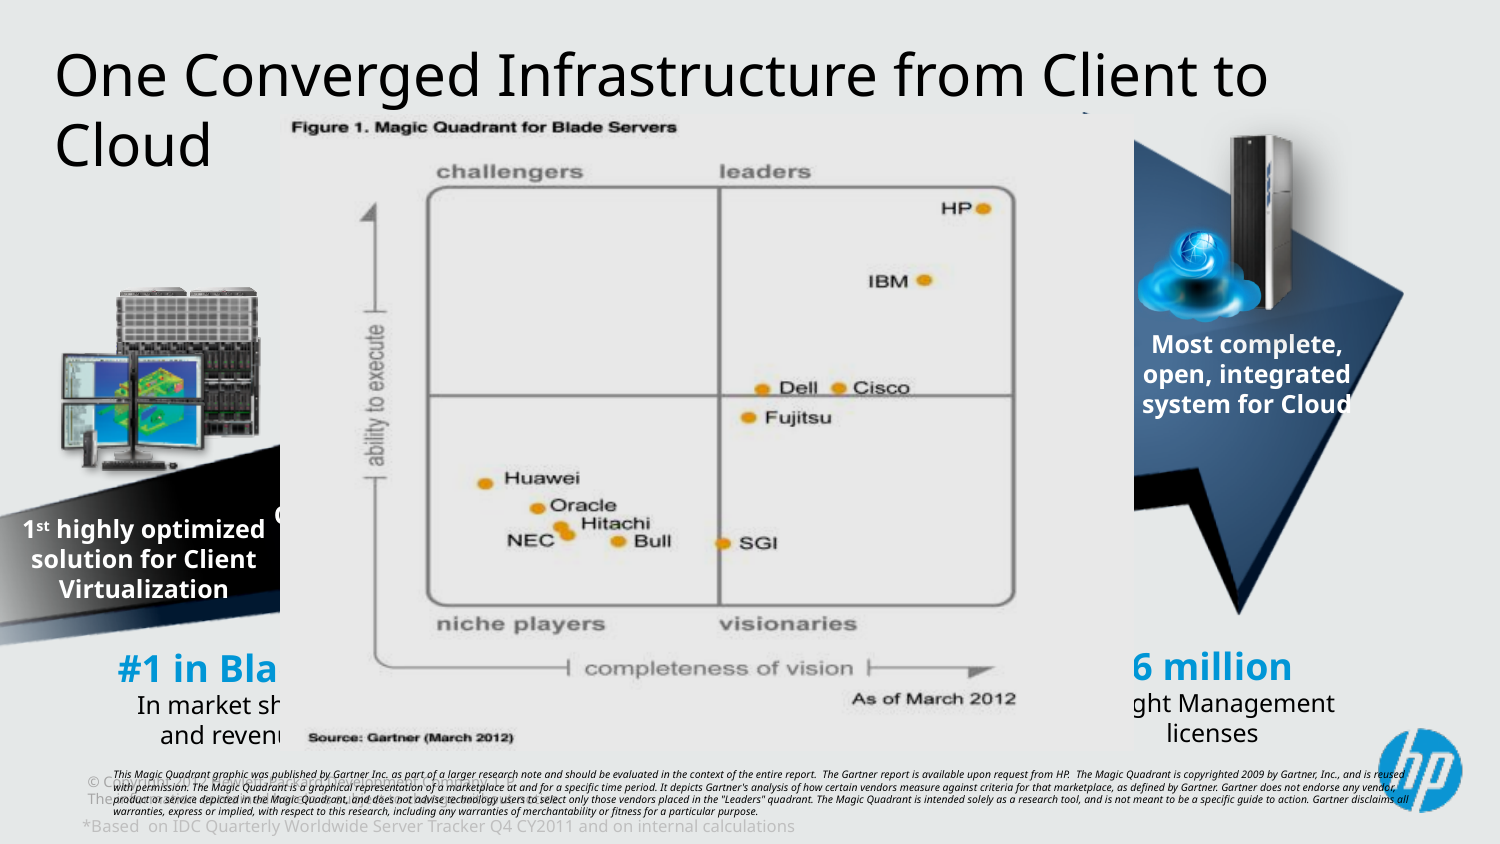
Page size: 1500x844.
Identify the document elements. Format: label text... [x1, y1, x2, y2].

text_box #1 in Blades In market share and revenue [56, 729, 275, 750]
picture [1429, 752, 1454, 789]
text_box This Magic Quadrant graphic was published by Gartner Inc. as part of a larger research note and should be evaluated in the context of the entire report. The Gartner report is available upon request from HP. The Magic Quadrant is copyrighted 2009 by Gartner, Inc., and is reused with permission. The Magic Quadrant is a graphical representation of a marketplace at and for a specific time period. It depicts Gartner's analysis of how certain vendors measure against criteria for that marketplace, as defined by Gartner. Gartner does not endorse any vendor, product or service depicted in the Magic Quadrant, and does not advise technology users to select only those vendors placed in the "Leaders" quadrant. The Magic Quadrant is intended solely as a research tool, and is not meant to be a specific guide to action. Gartner disclaims all warranties, express or implied, with respect to this research, including any warranties of merchantability or fitness for a particular purpose. [98, 760, 1440, 827]
text_box [791, 33, 1034, 94]
picture [0, 114, 1419, 751]
text_box 6 million Insight Management licenses [1138, 729, 1355, 748]
text_box *Based on IDC Quarterly Worldwide Server Tracker Q4 CY2011 and on internal calculations [67, 808, 1138, 844]
picture [1377, 727, 1464, 813]
title One Converged Infrastructure from Client to Cloud [54, 38, 1443, 180]
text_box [1138, 133, 1295, 327]
